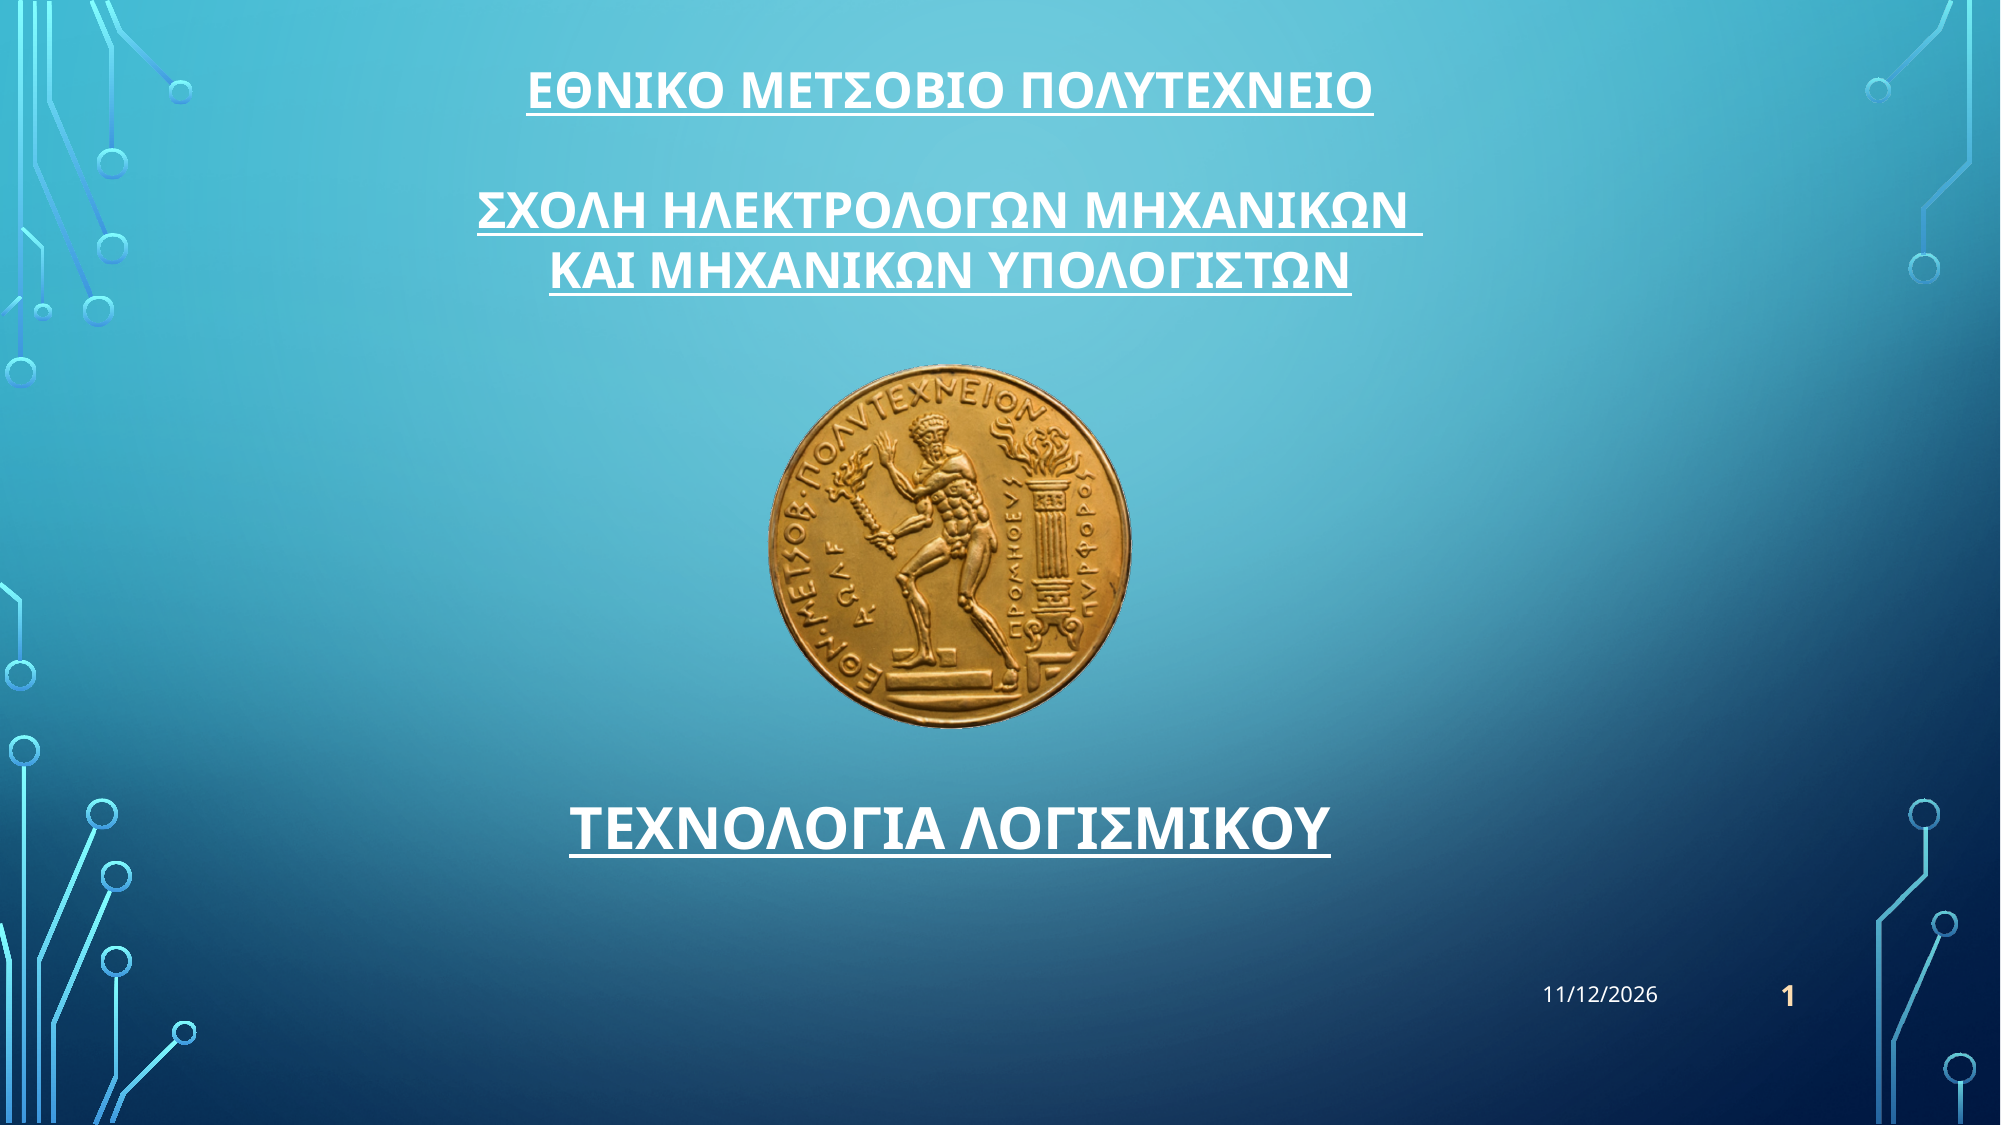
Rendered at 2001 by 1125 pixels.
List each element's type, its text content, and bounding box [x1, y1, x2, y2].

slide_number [1223, 965, 1674, 1025]
slide_number 1 [1685, 965, 1813, 1030]
text_box ΤΕΧΝΟΛΟΓΙΑ ΛΟΓΙΣΜΙΚΟΥ [554, 783, 1346, 869]
text_box ΕΘΝΙΚΟ ΜΕΤΣΟΒΙΟ ΠΟΛΥΤΕΧΝΕΙΟ ΣΧΟΛΗ ΗΛΕΚΤΡΟΛΟΓΩΝ ΜΗΧΑΝΙΚΩΝ ΚΑΙ ΜΗΧΑΝΙΚΩΝ ΥΠΟΛΟΓΙΣΤΩΝ [462, 51, 1439, 307]
picture [767, 363, 1134, 730]
